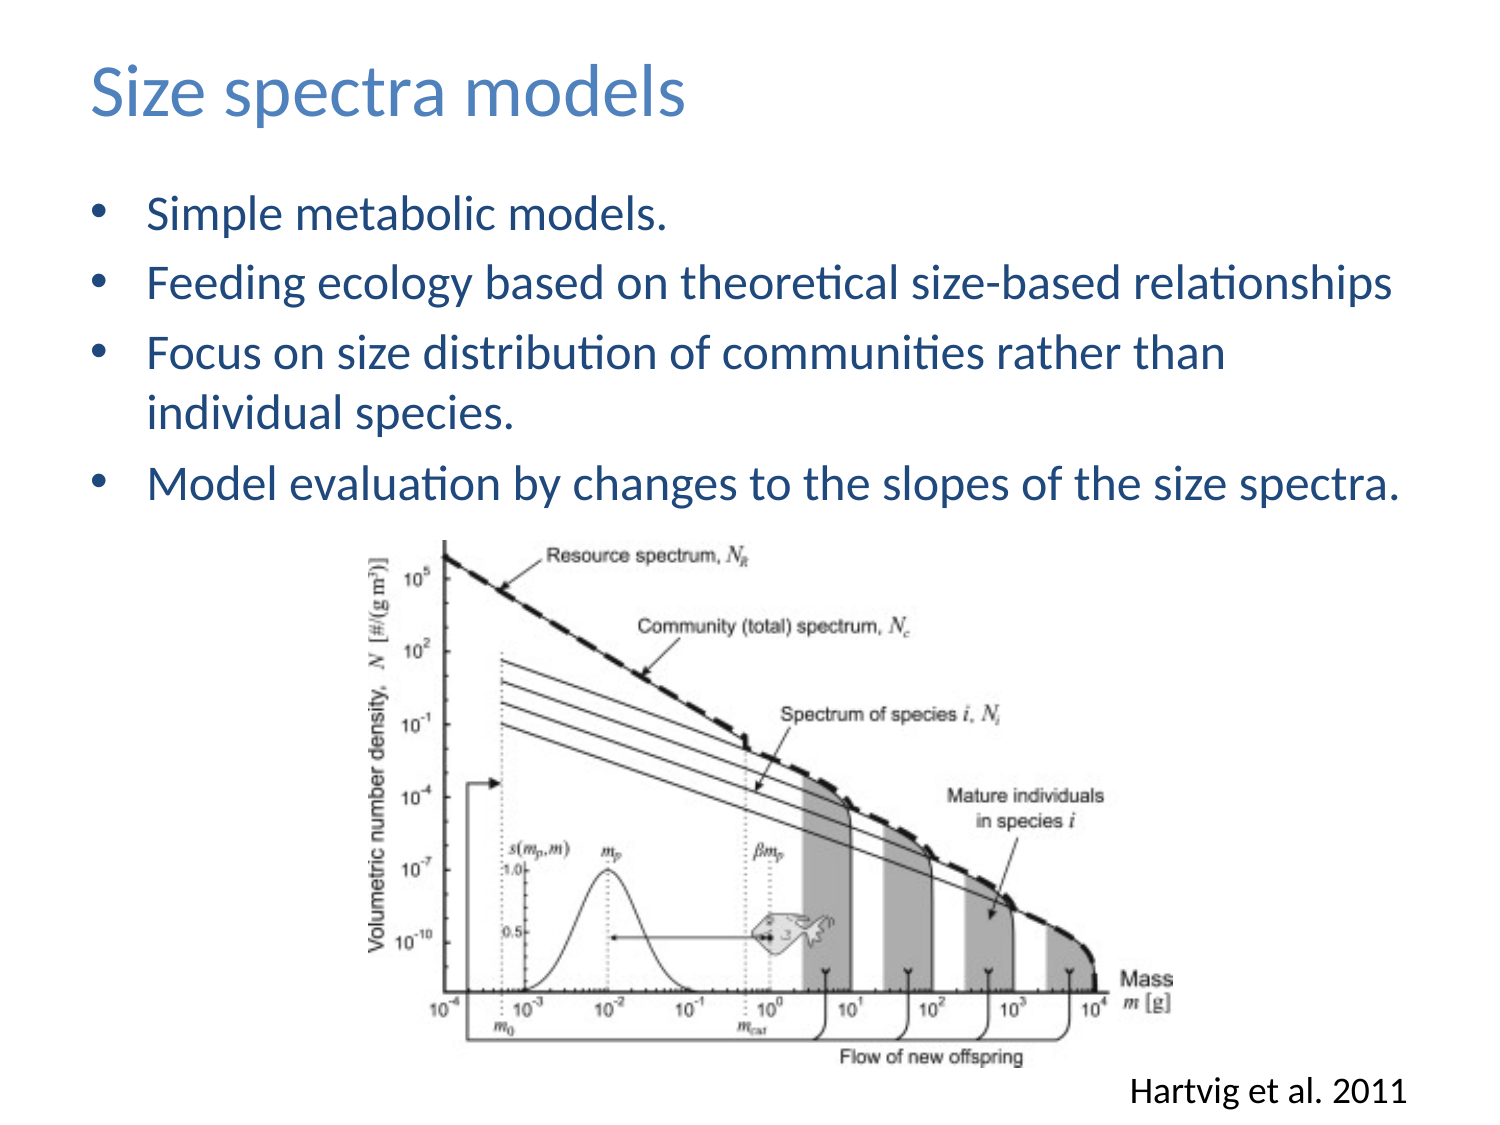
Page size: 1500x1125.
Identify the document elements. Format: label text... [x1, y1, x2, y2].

picture [368, 540, 1174, 1068]
list Simple metabolic models. Feeding ecology based on theoretical size-based relationships Focus on size distribution of communities rather than individual species. Model evaluation by changes to the slopes of the size spectra. [75, 172, 1425, 1090]
title Size spectra models [75, 30, 1425, 144]
text_box Hartvig et al. 2011 [1114, 1058, 1500, 1119]
